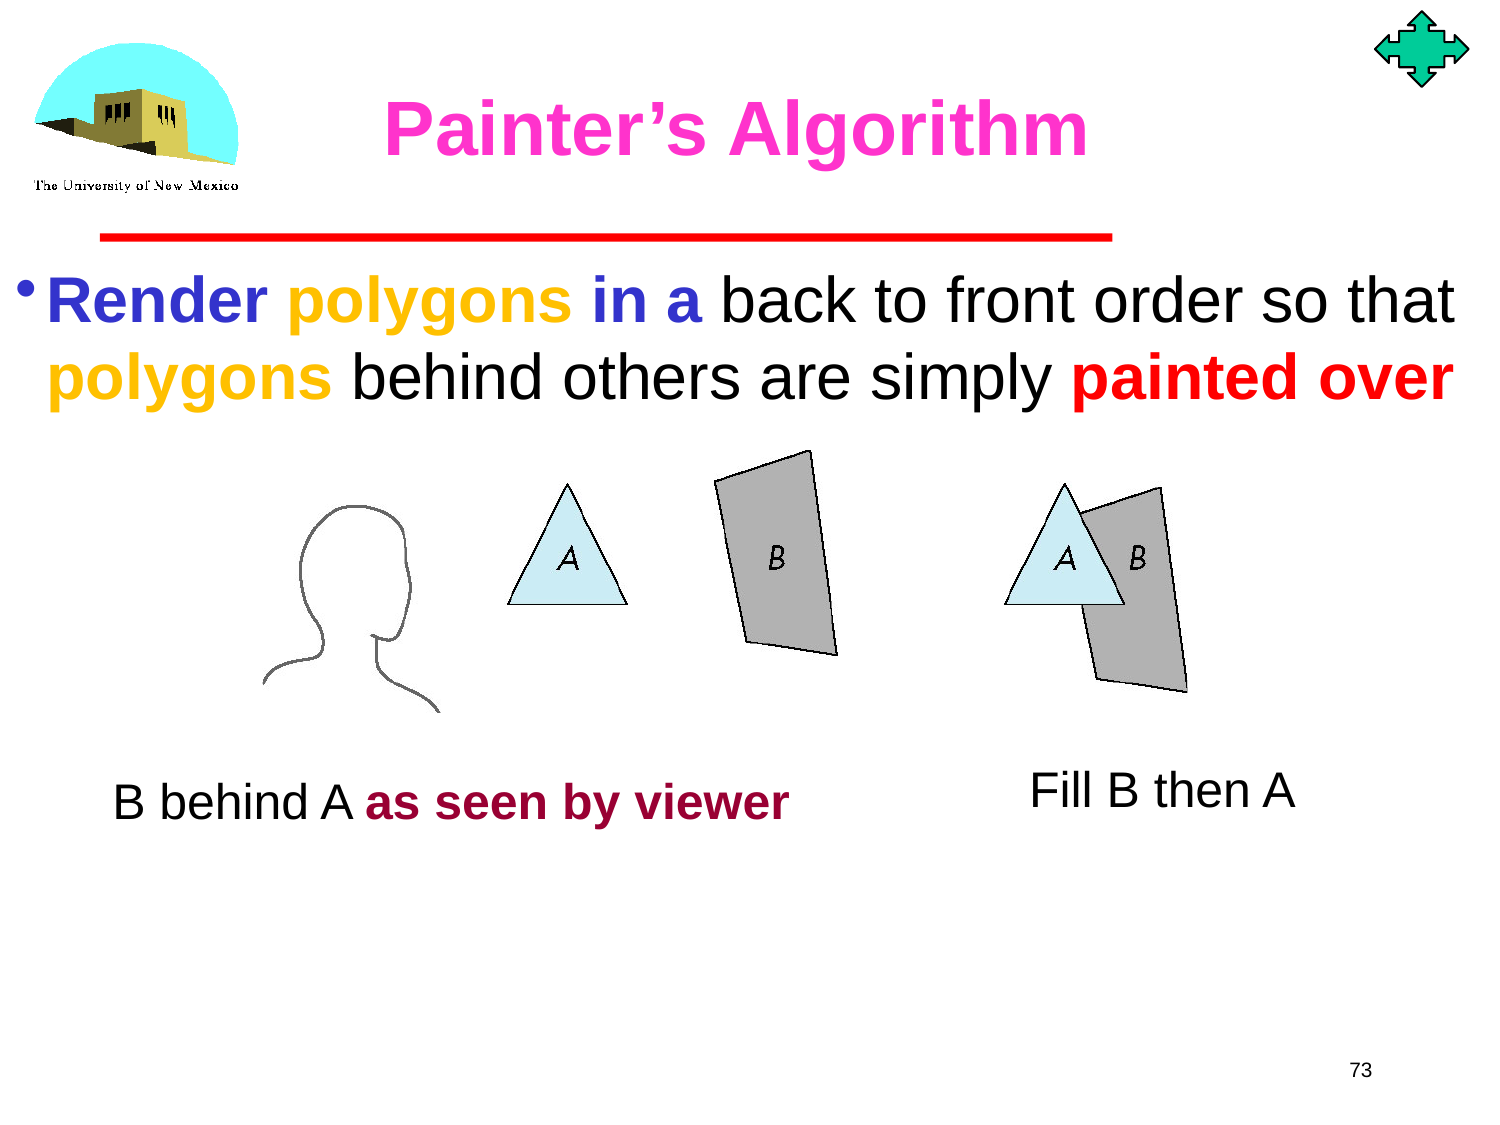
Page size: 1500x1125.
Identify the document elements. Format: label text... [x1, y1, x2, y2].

text_box Fill B then A [1014, 749, 1311, 825]
text_box [1374, 11, 1469, 87]
text_box B behind A as seen by viewer [97, 762, 806, 837]
text_box 73 [1324, 1037, 1388, 1100]
title Painter’s Algorithm [225, 37, 1250, 213]
list Render polygons in a back to front order so that polygons behind others are simply painted over [0, 249, 1500, 1025]
picture [262, 449, 1188, 713]
